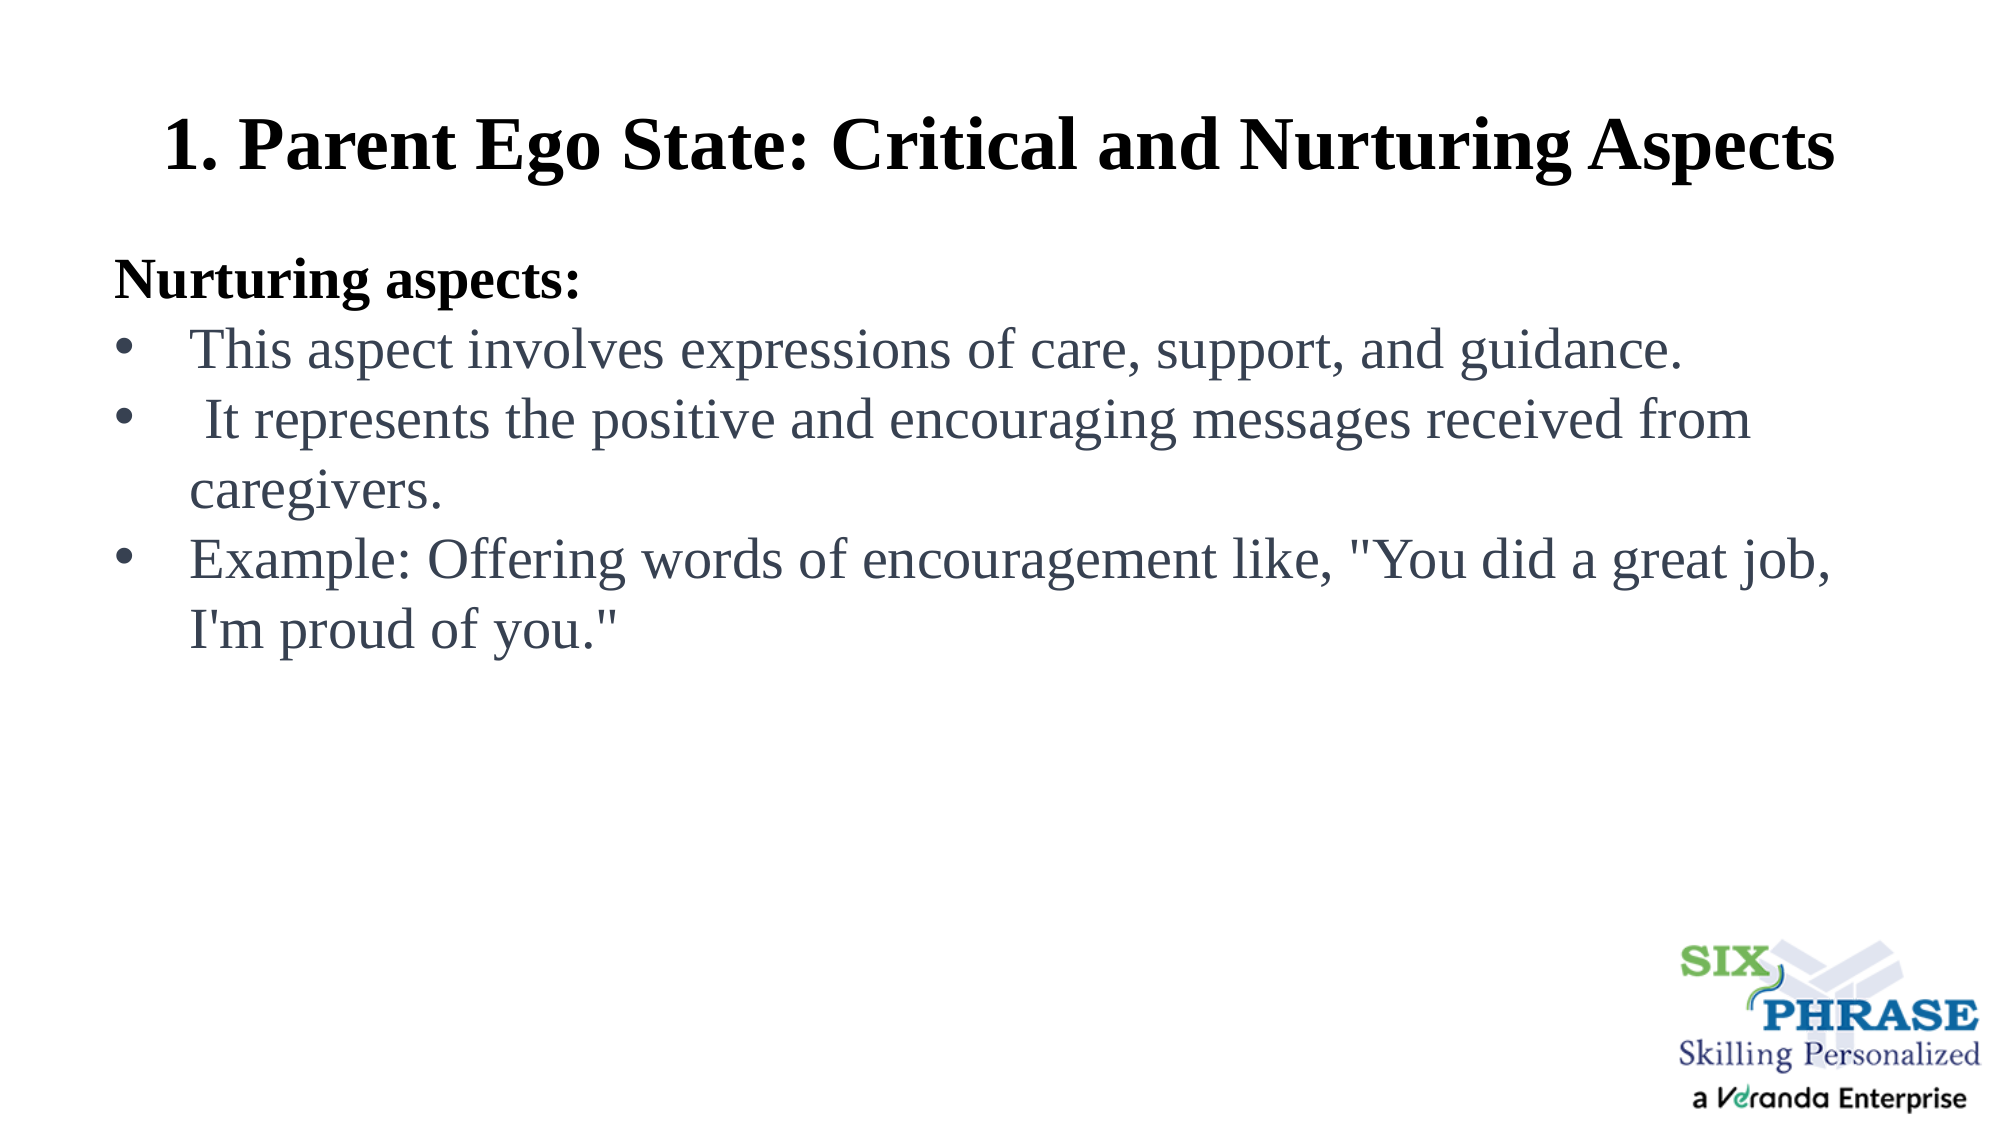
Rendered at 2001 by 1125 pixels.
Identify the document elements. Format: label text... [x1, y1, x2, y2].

title 1. Parent Ego State: Critical and Nurturing Aspects [99, 45, 1900, 233]
picture [1662, 924, 2000, 1125]
text_box Nurturing aspects: This aspect involves expressions of care, support, and guidance. It represents the positive and encouraging messages received from caregivers. Example: Offering words of encouragement like, "You did a great job, I'm proud of you." [99, 232, 1875, 668]
